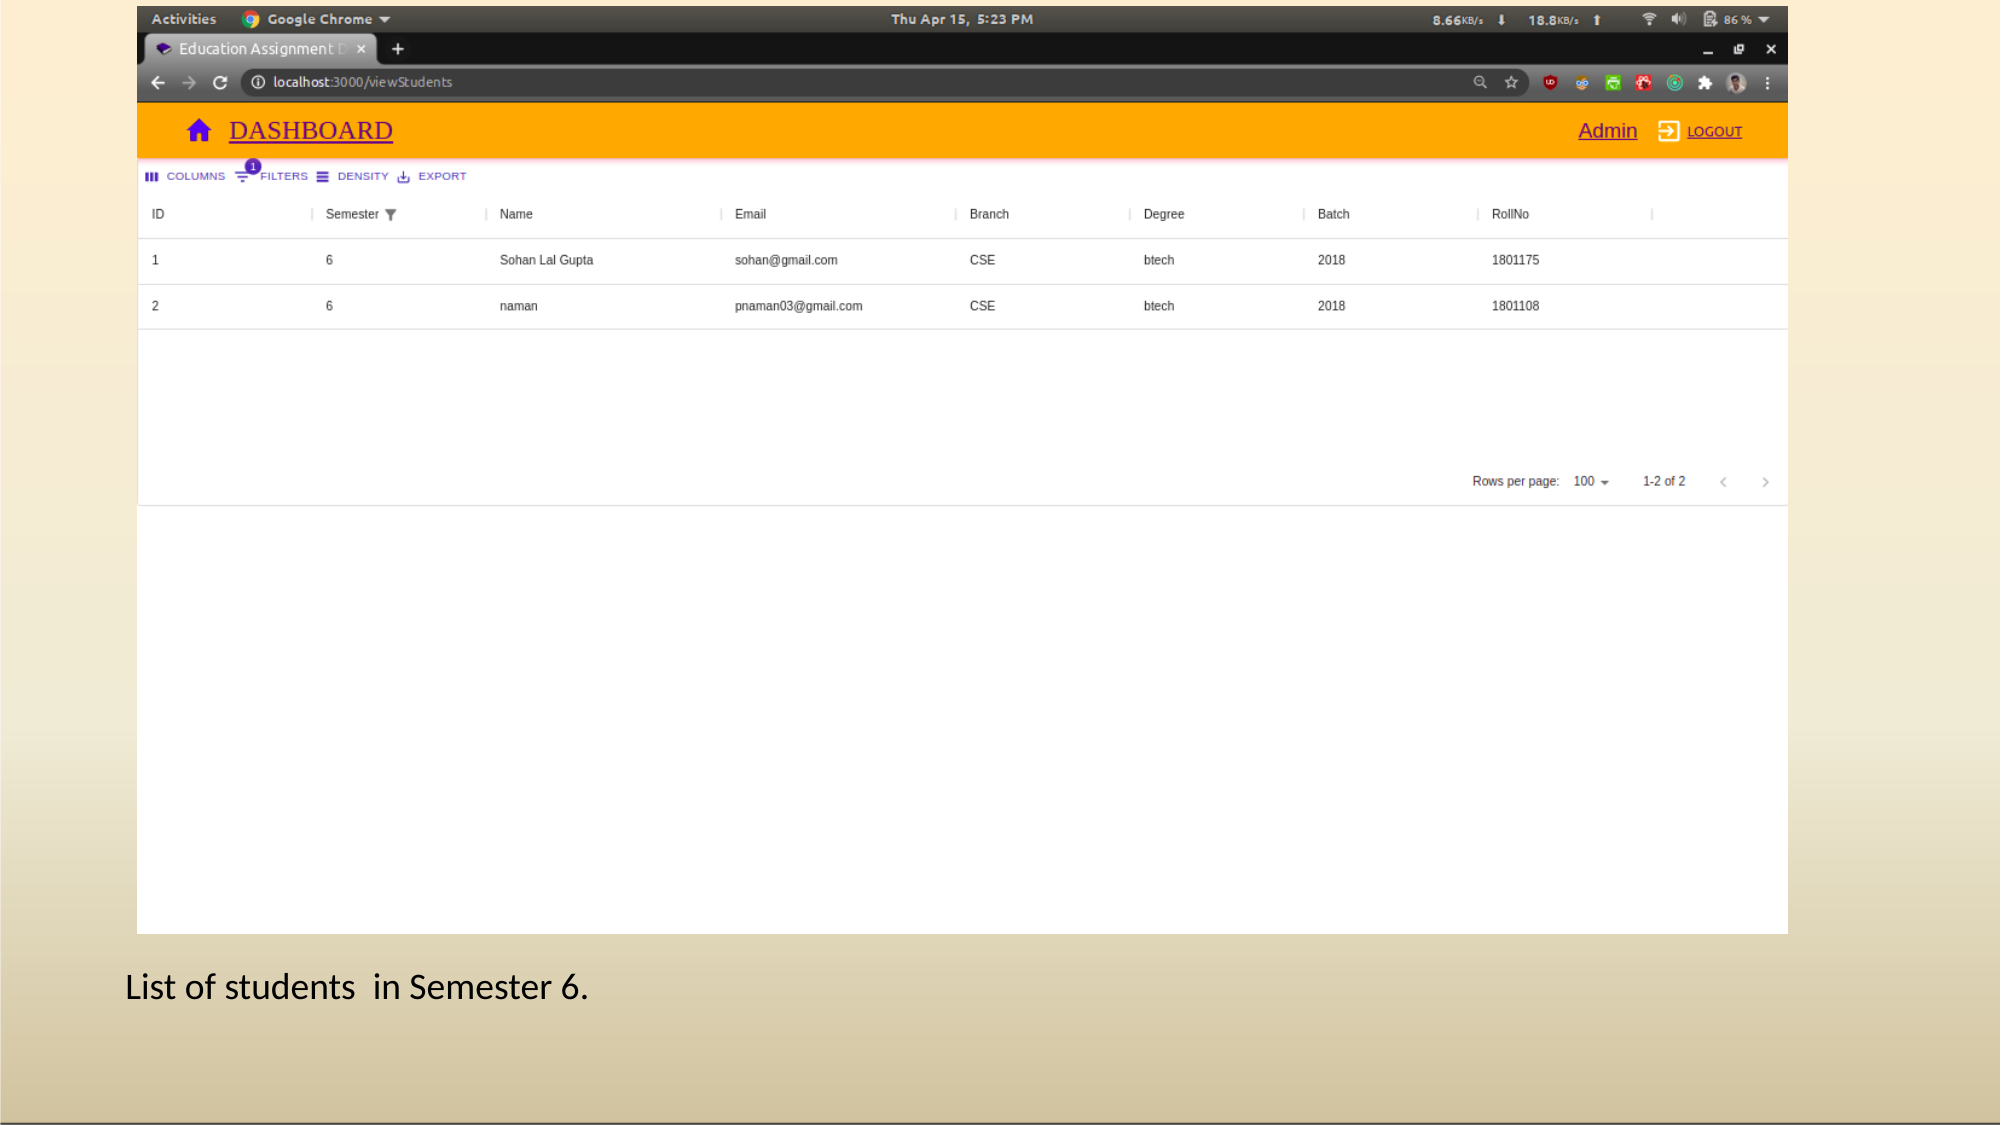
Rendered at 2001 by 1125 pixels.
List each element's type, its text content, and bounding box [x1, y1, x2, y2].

picture [0, 0, 2000, 1125]
list List of students in Semester 6. [99, 962, 1752, 1008]
